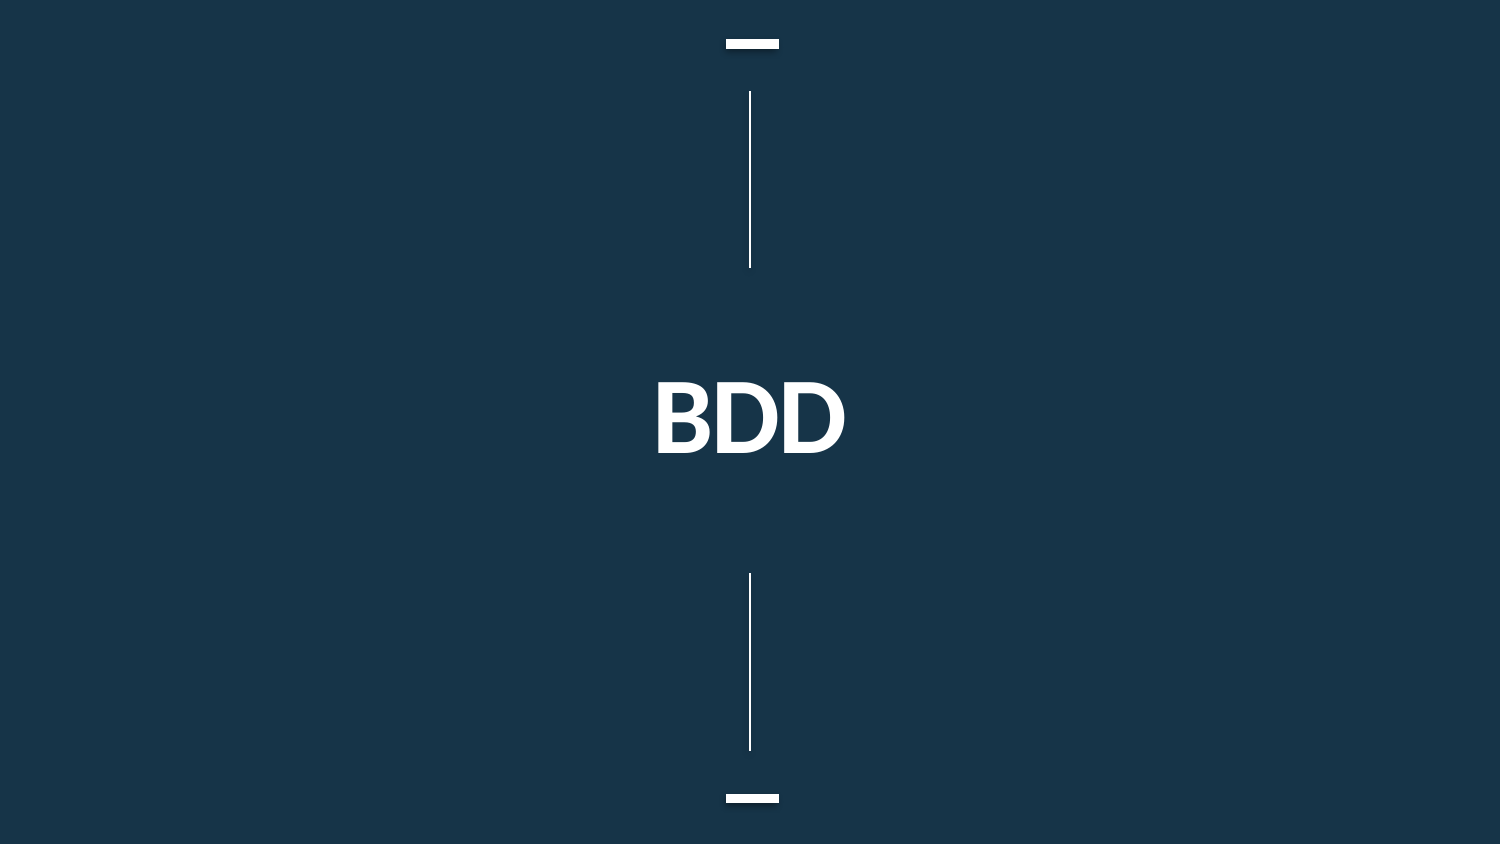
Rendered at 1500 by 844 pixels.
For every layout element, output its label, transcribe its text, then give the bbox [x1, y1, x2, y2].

title BDD [0, 362, 1500, 482]
